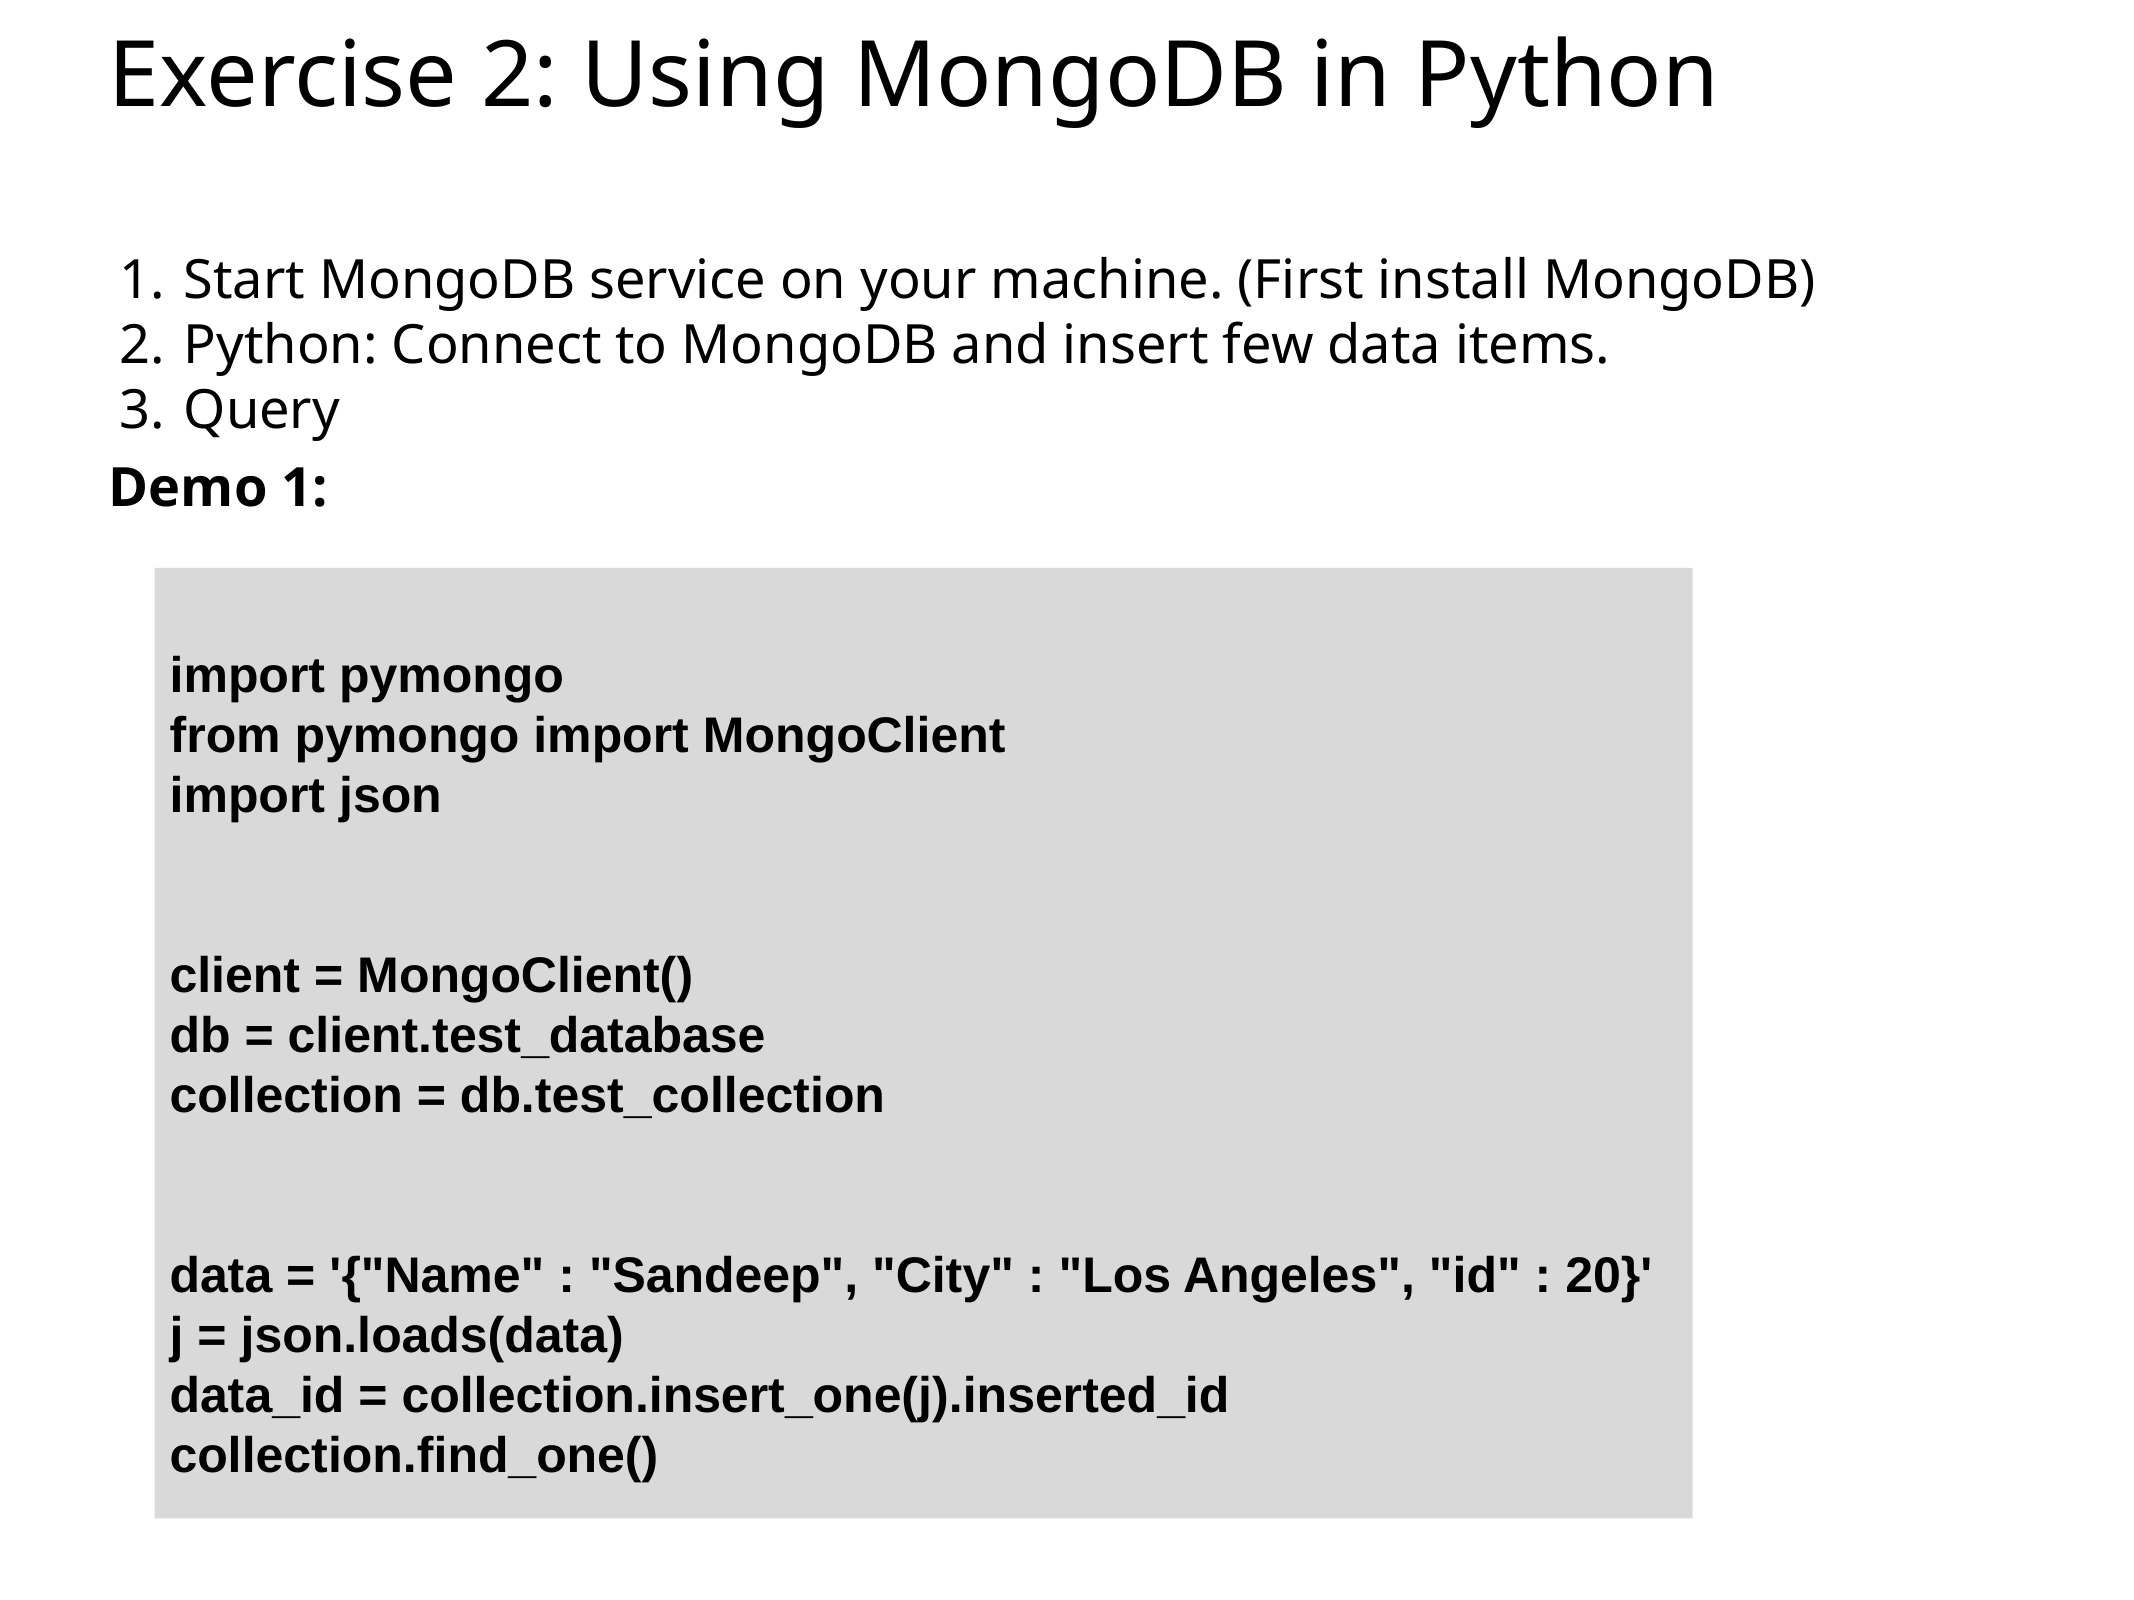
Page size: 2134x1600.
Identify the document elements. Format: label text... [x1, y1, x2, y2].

title Exercise 2: Using MongoDB in Python [93, 0, 2040, 229]
list Start MongoDB service on your machine. (First install MongoDB) Python: Connect to MongoDB and insert few data items. Query Demo 1: [93, 229, 2040, 1600]
text_box import pymongo from pymongo import MongoClient import json client = MongoClient() db = client.test_database collection = db.test_collection data = '{"Name" : "Sandeep", "City" : "Los Angeles", "id" : 20}' j = json.loads(data) data_id = collection.insert_one(j).inserted_id collection.find_one() [154, 567, 1693, 1519]
